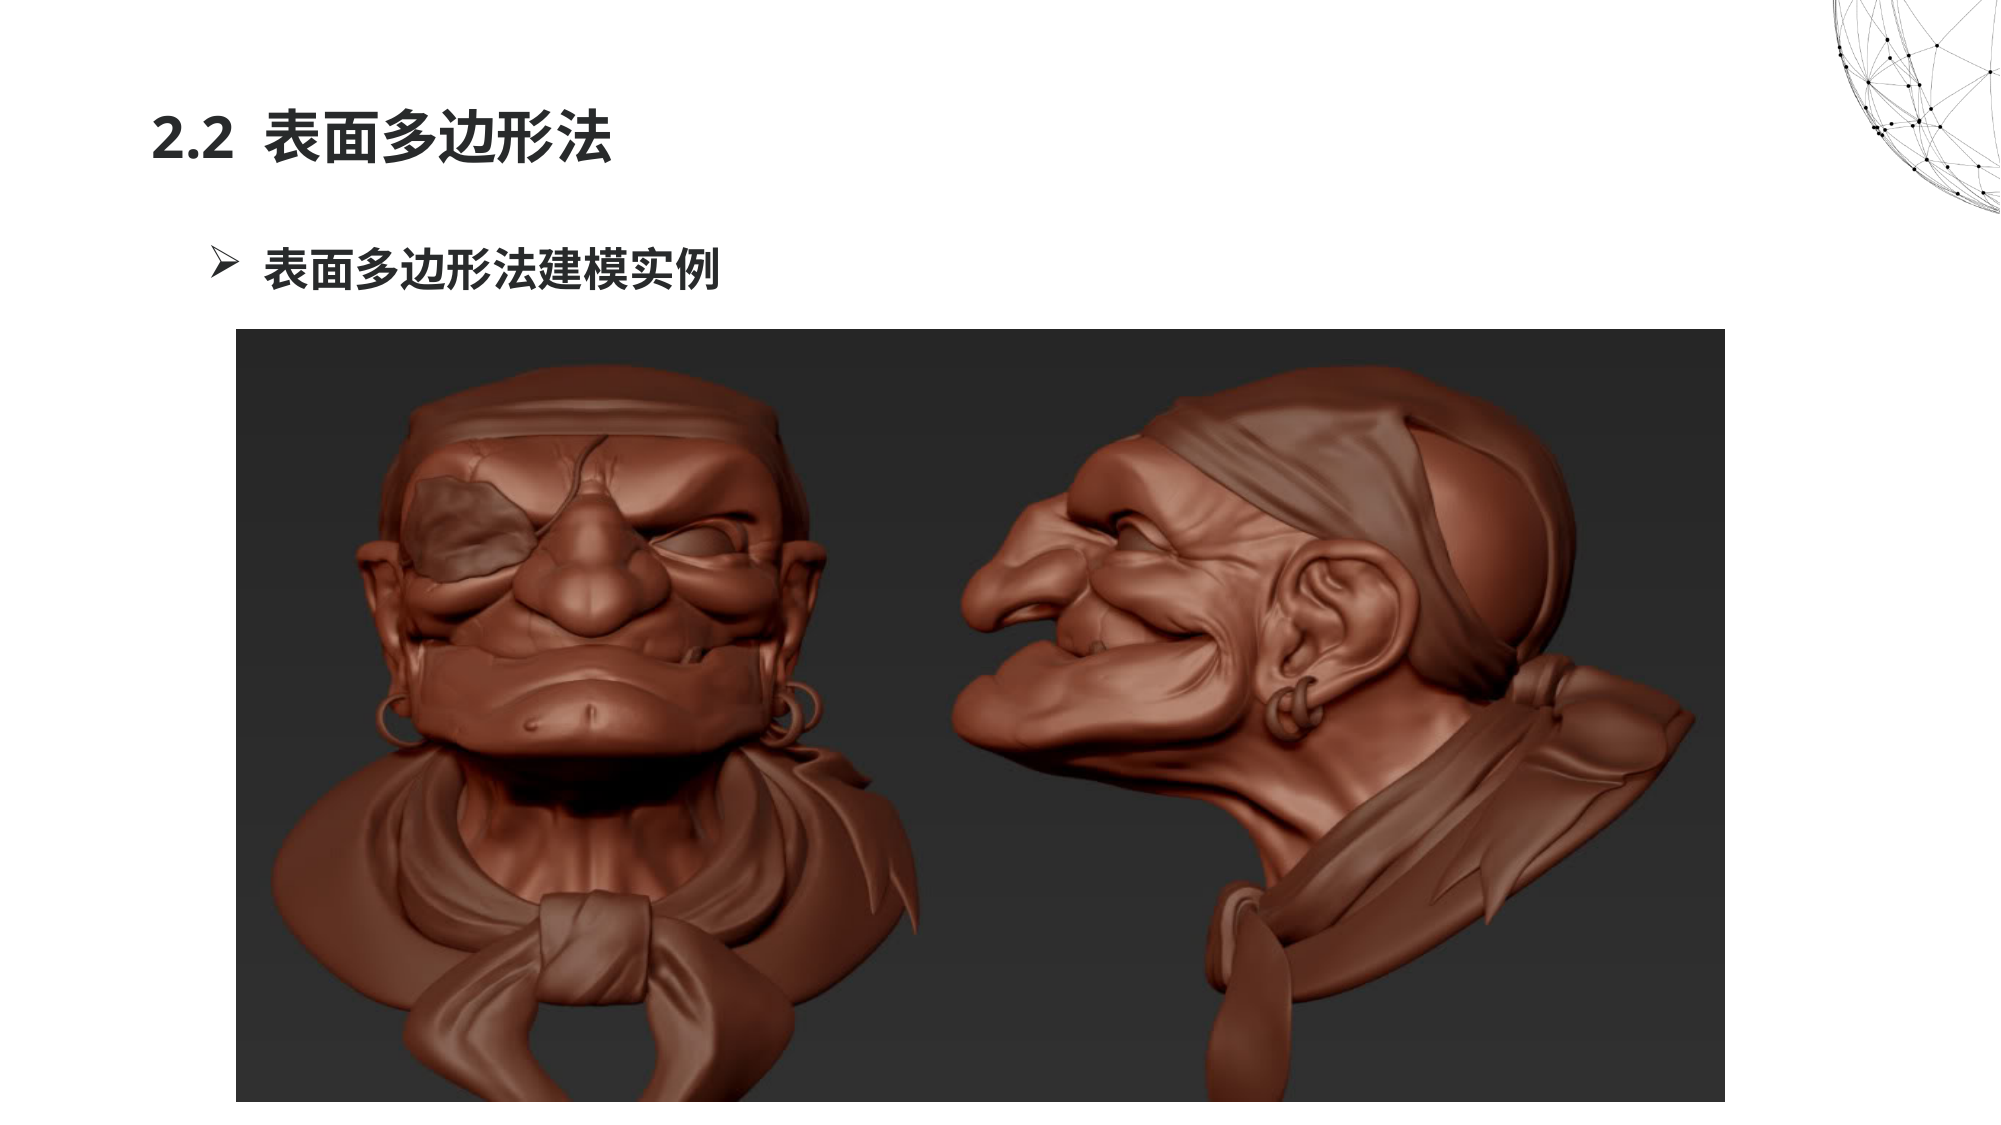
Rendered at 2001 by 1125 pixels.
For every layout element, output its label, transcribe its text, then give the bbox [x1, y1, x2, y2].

text_box 2.2 表面多边形法 [144, 30, 1870, 249]
text_box 表面多边形法建模实例 [130, 219, 1307, 362]
picture [235, 0, 2000, 1102]
